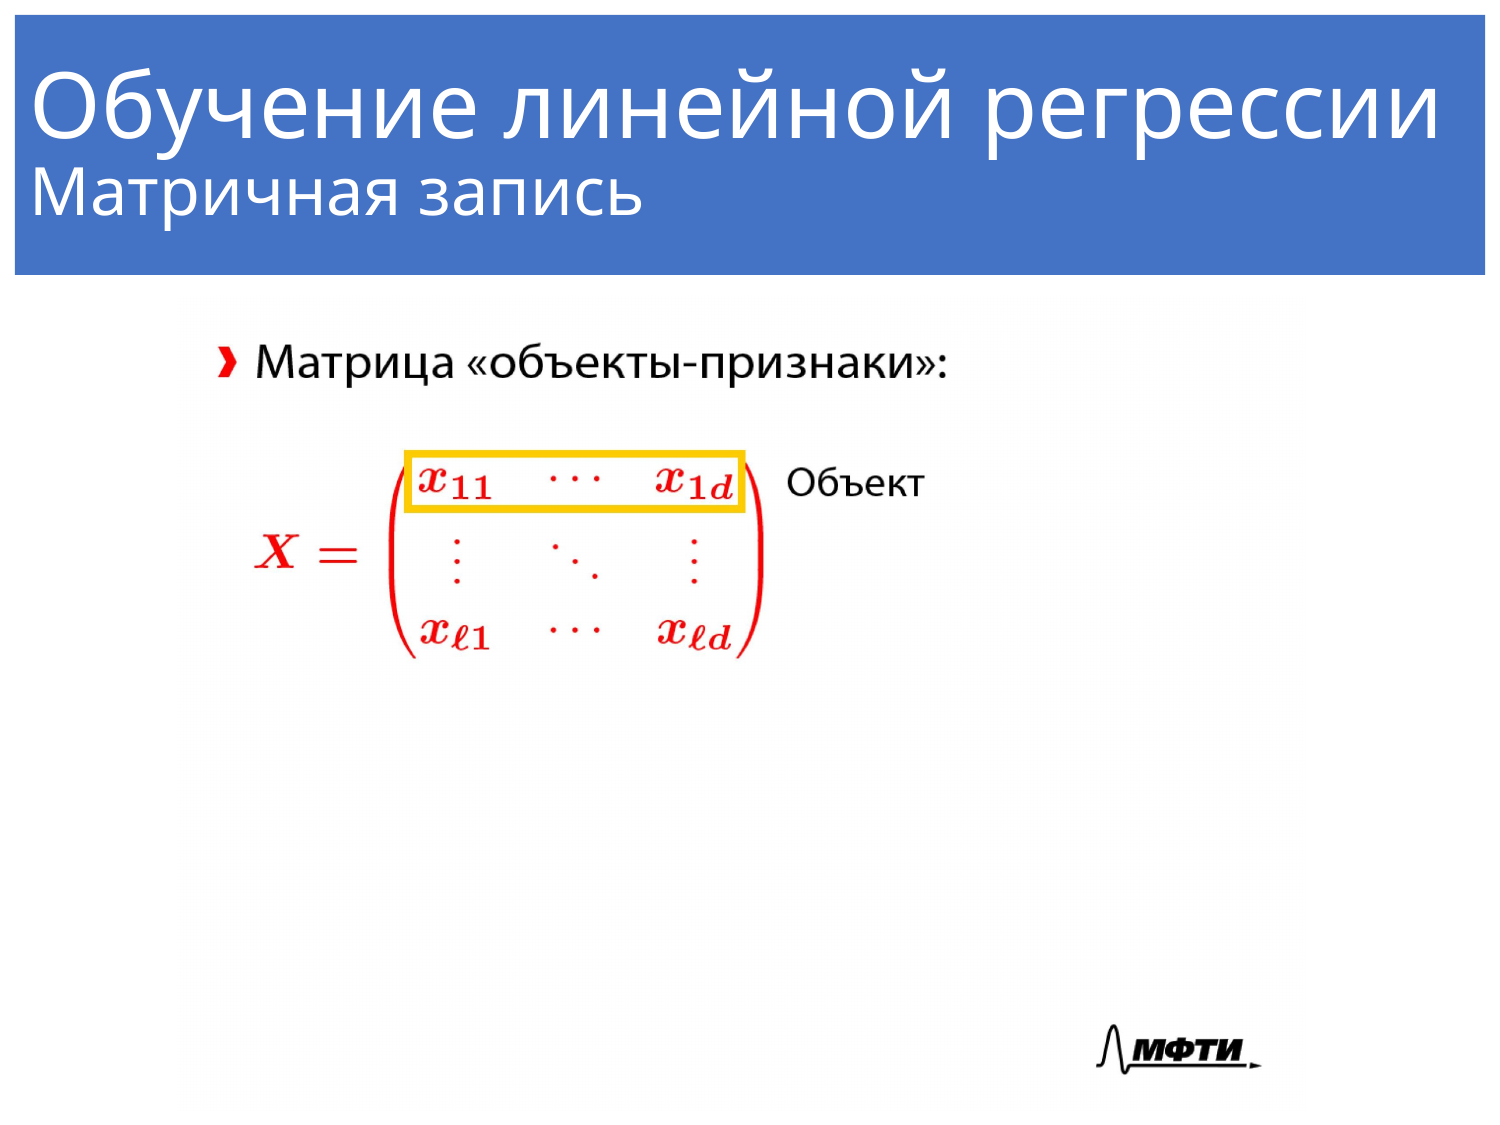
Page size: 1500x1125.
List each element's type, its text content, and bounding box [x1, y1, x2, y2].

title Обучение линейной регрессии Матричная запись [14, 14, 1486, 275]
picture [177, 295, 1306, 1111]
